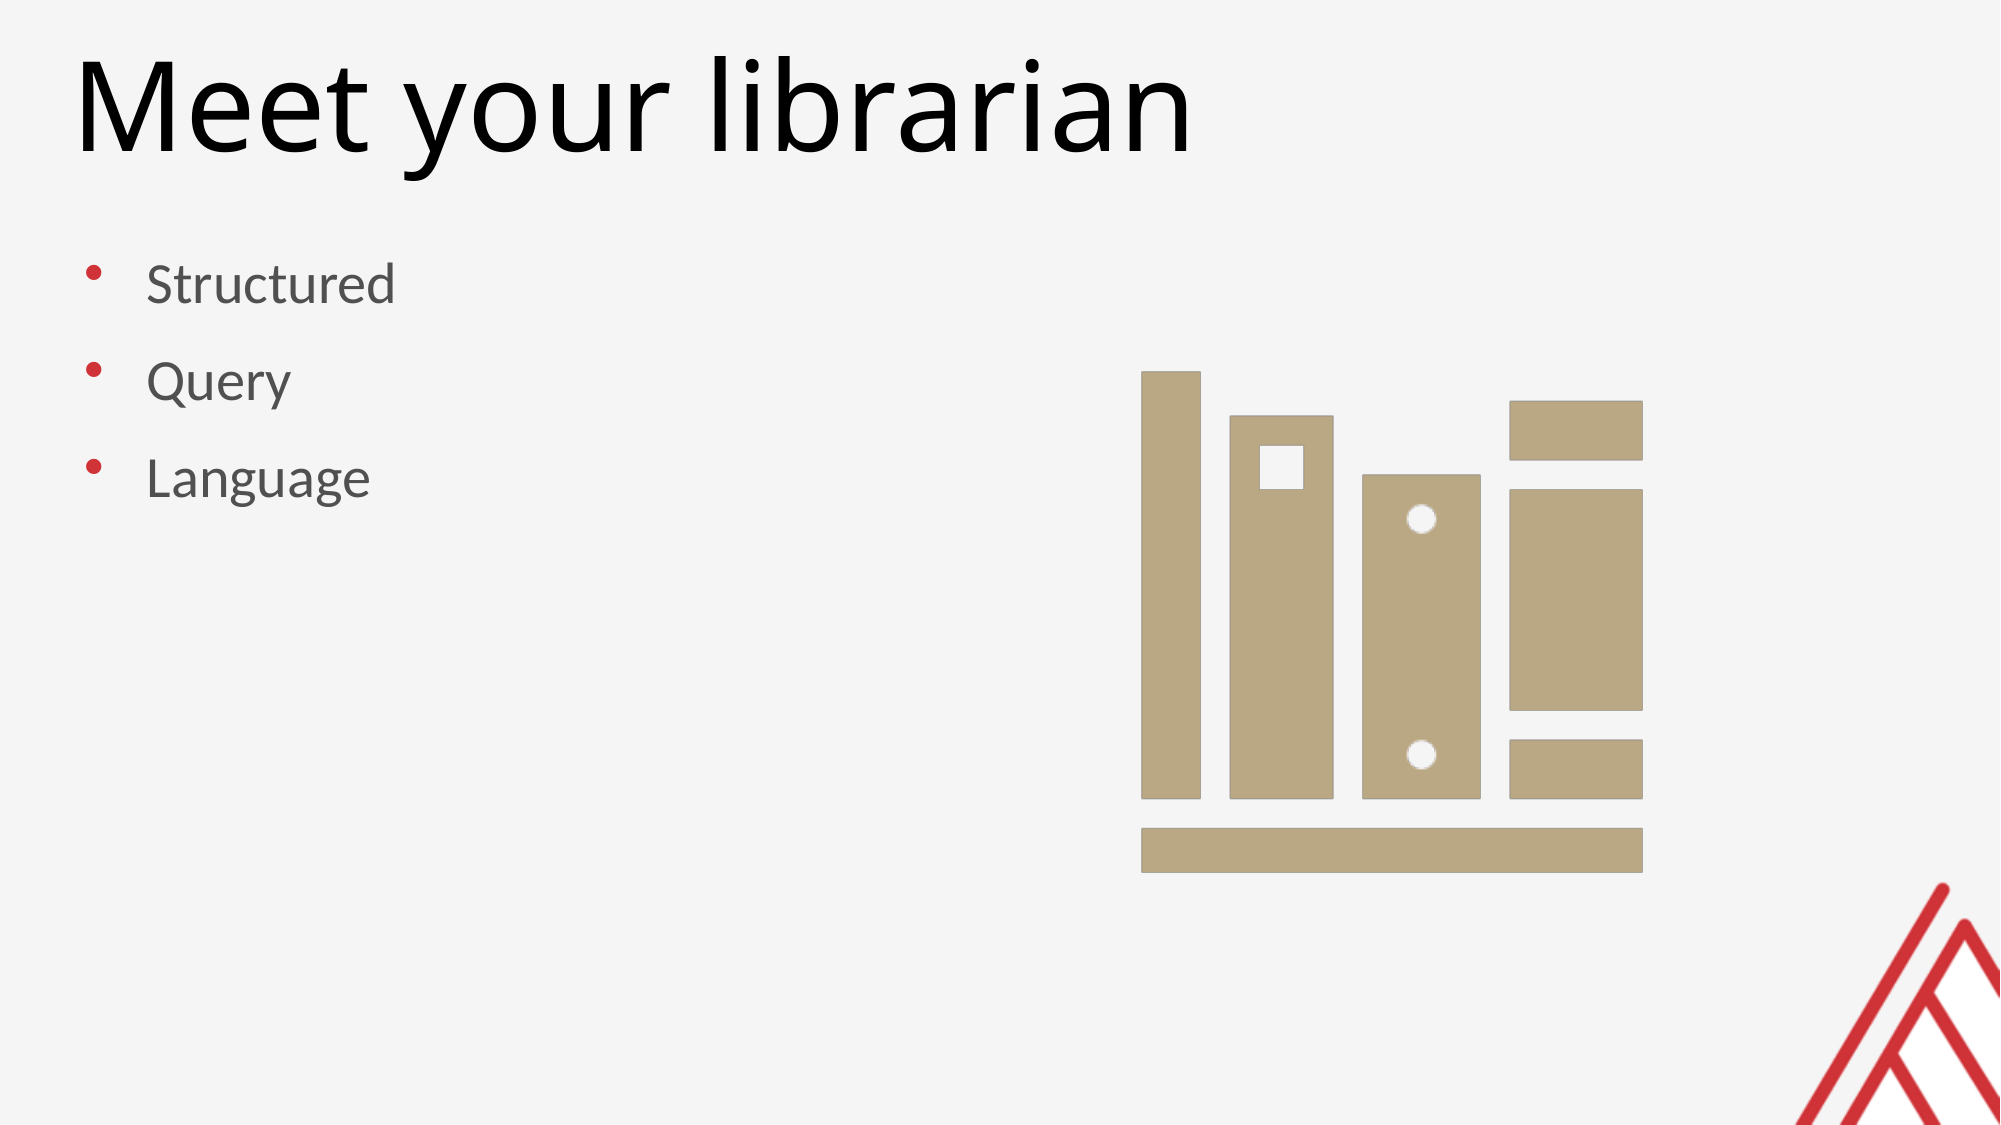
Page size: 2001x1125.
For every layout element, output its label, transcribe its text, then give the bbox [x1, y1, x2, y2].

picture [1786, 881, 2000, 1125]
text_box Structured Query Language [56, 226, 1631, 517]
picture [1039, 269, 1746, 976]
text_box Meet your librarian [56, 18, 1368, 184]
